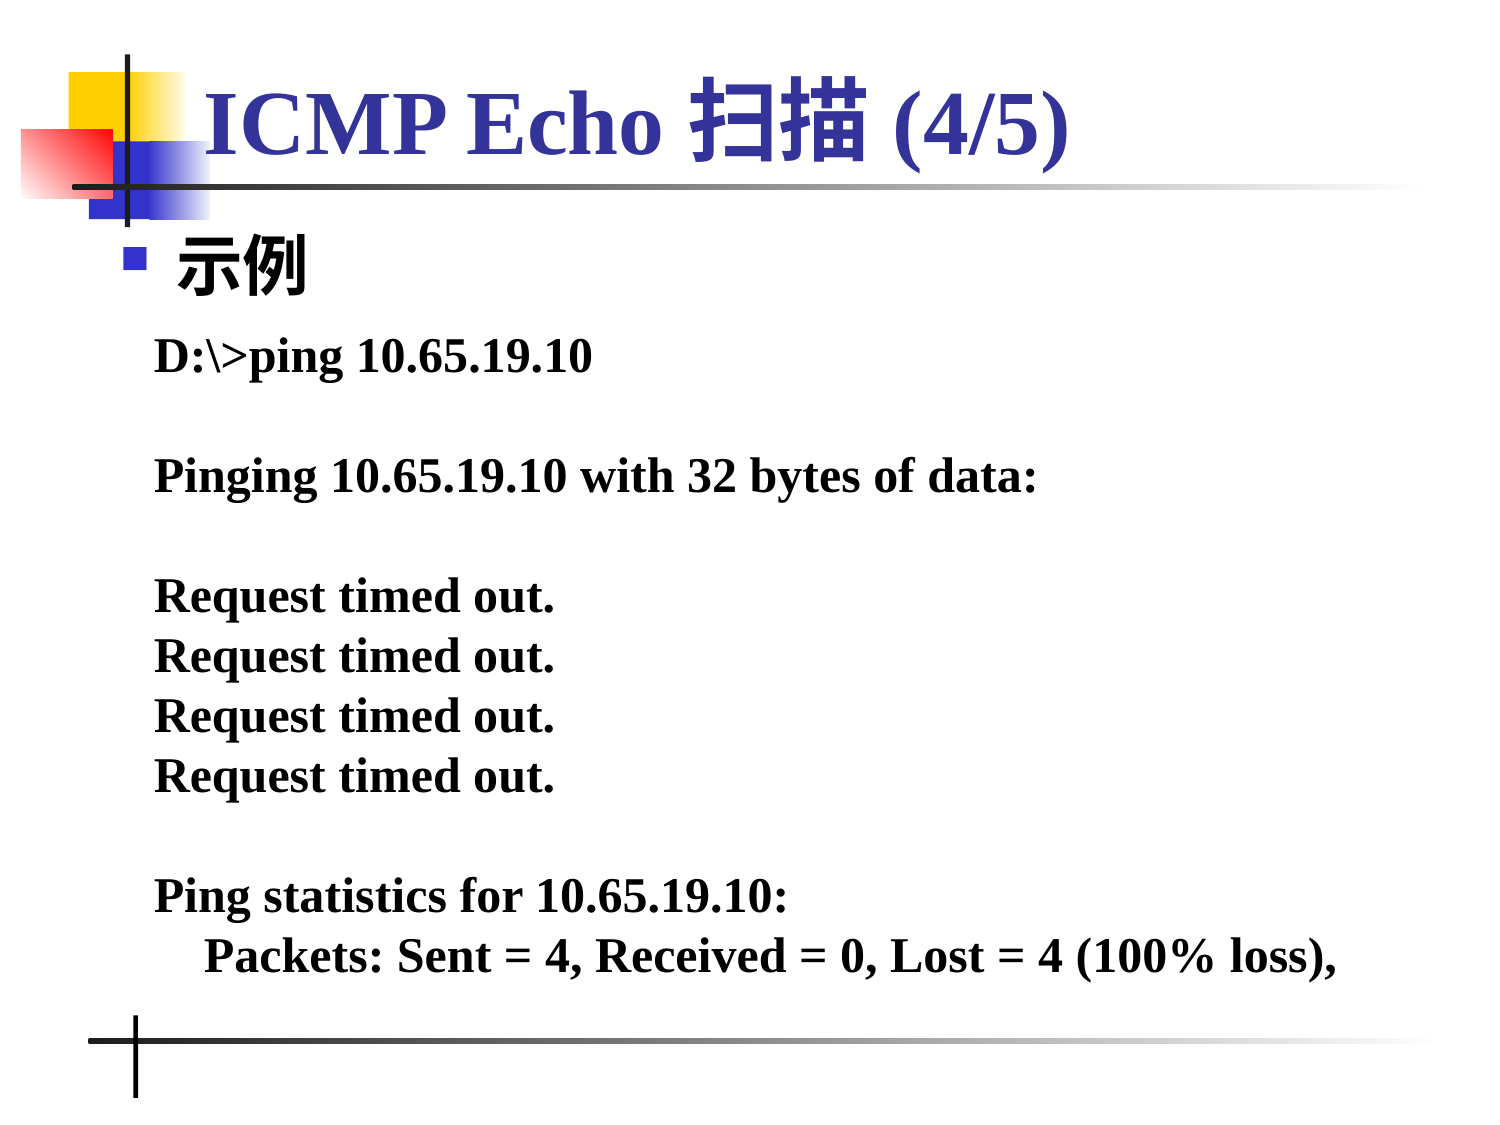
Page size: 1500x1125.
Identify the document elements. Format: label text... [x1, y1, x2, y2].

title ICMP Echo扫描(4/5) [188, 23, 1468, 181]
text_box D:\>ping 10.65.19.10 Pinging 10.65.19.10 with 32 bytes of data: Request timed out. Request timed out. Request timed out. Request timed out. Ping statistics for 10.65.19.10: Packets: Sent = 4, Received = 0, Lost = 4 (100% loss), [139, 315, 1353, 990]
list 示例 [104, 224, 1381, 901]
